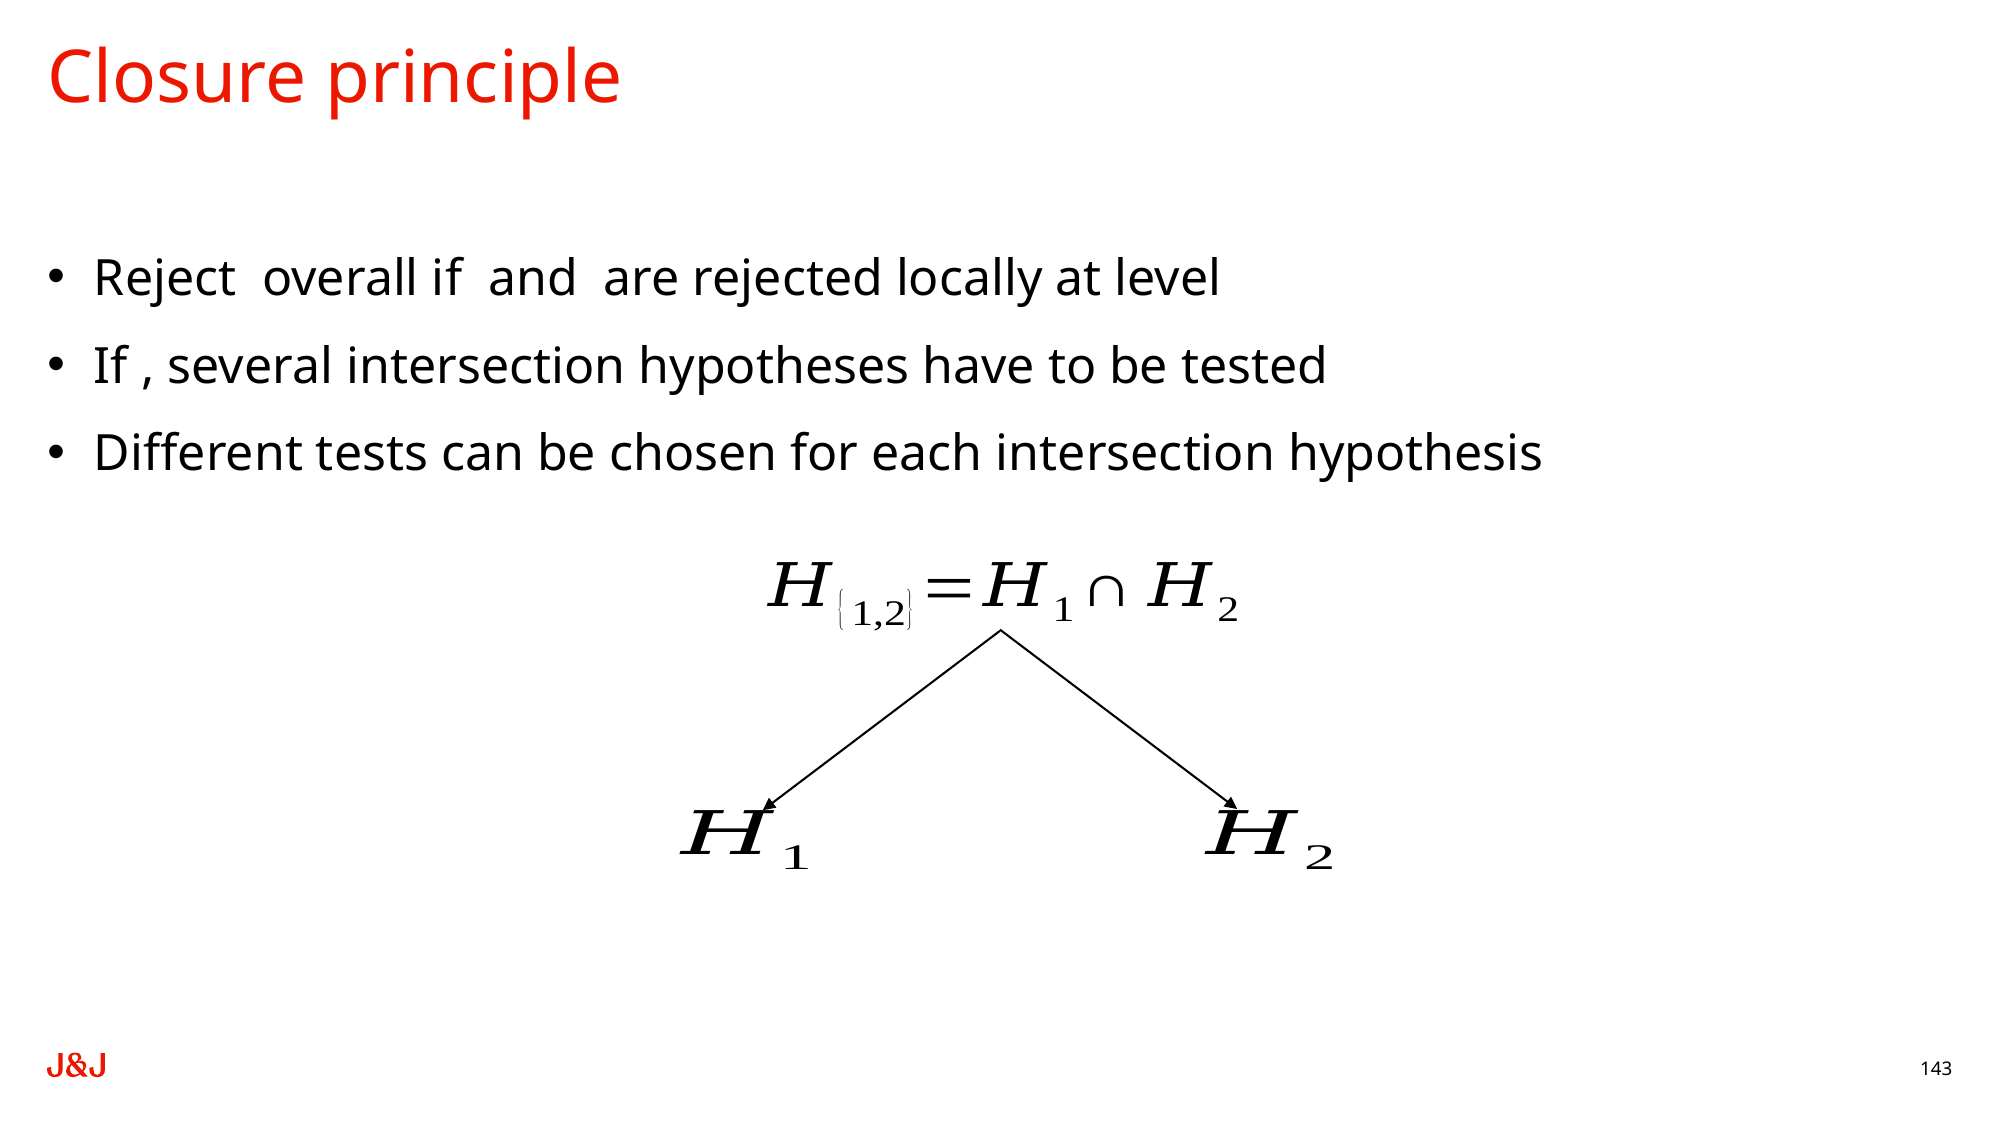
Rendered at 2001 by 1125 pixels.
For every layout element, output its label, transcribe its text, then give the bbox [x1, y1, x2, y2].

slide_number 143 [1899, 1055, 1953, 1081]
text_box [999, 629, 1238, 809]
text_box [762, 630, 1000, 811]
title Closure principle [47, 43, 1952, 120]
